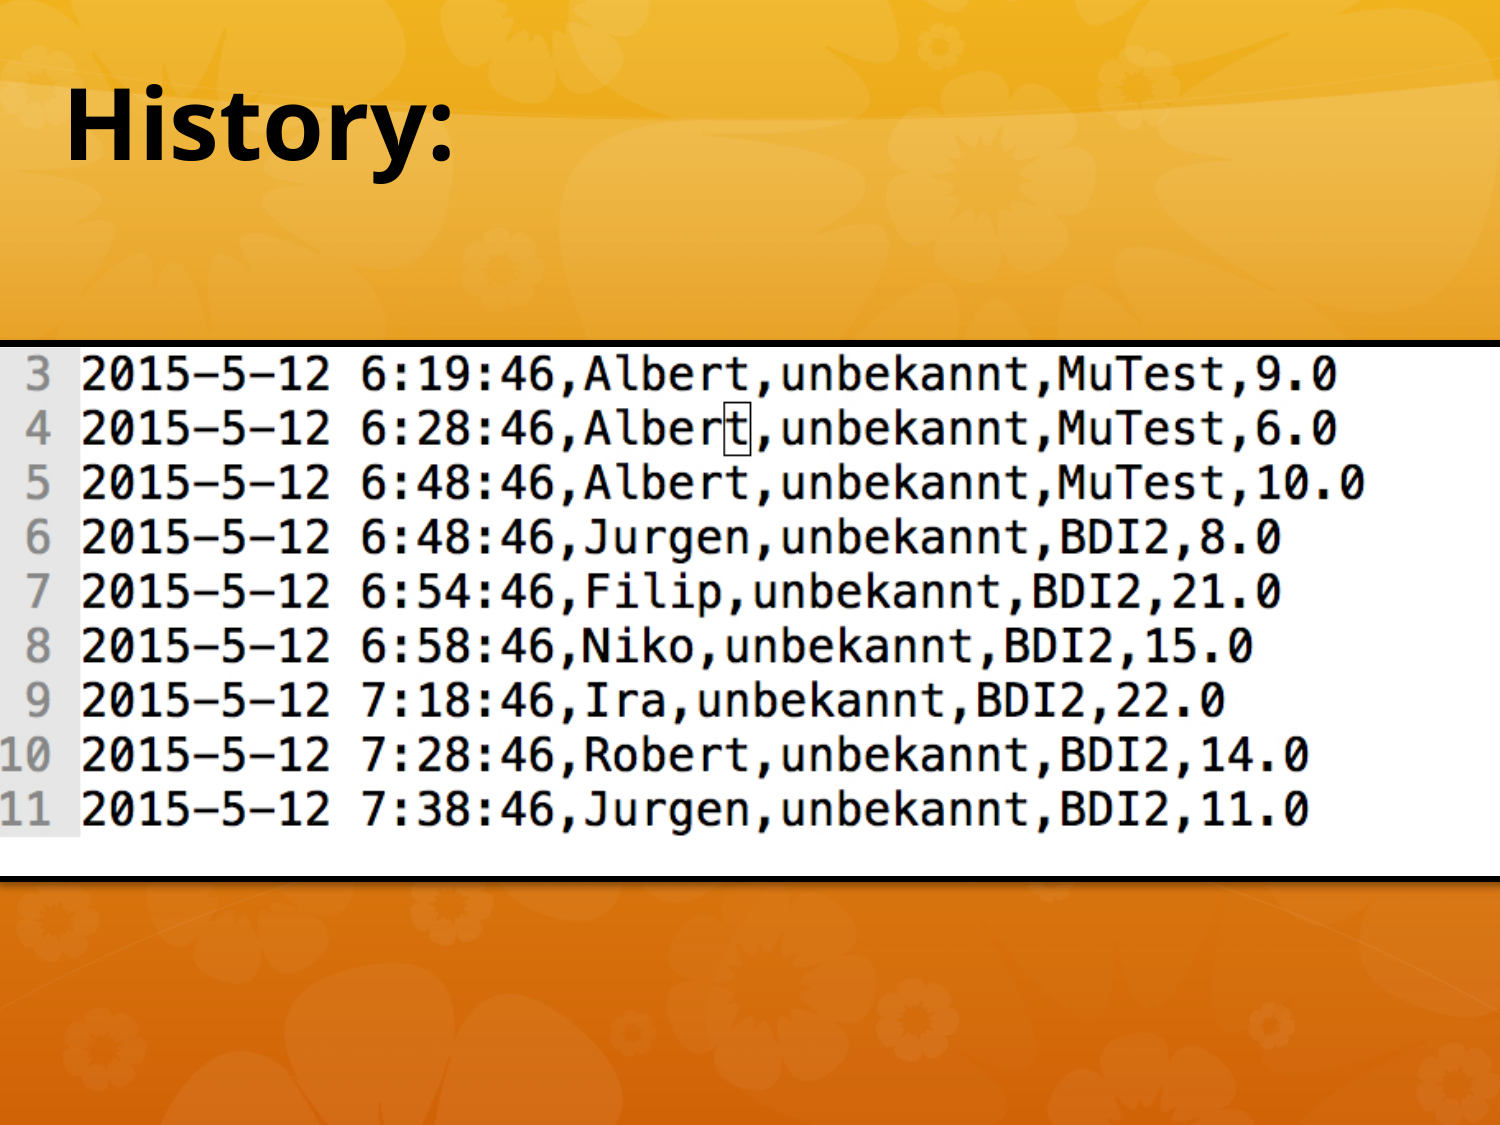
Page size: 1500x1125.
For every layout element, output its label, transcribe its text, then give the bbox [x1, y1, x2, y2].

picture [0, 0, 1500, 340]
picture [0, 882, 1500, 1125]
text_box History: [48, 52, 577, 188]
picture [0, 346, 1500, 877]
